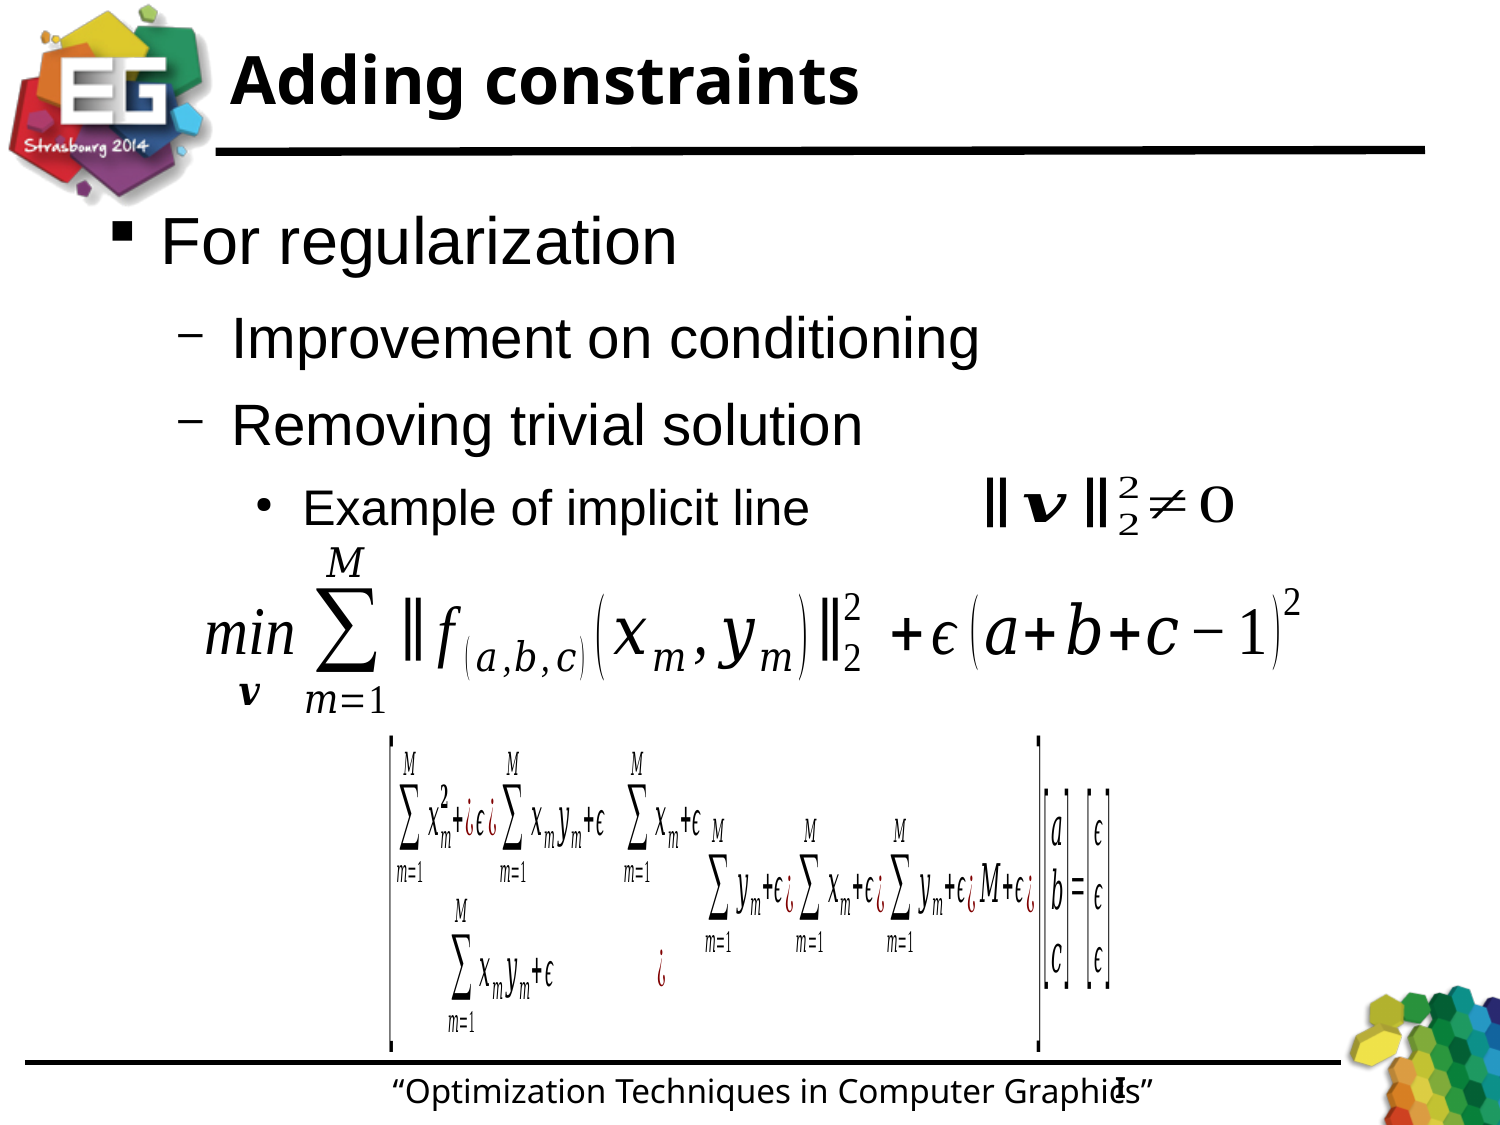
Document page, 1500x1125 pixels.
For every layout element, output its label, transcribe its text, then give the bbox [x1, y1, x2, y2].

title Adding constraints [215, 36, 1426, 130]
picture [0, 0, 216, 216]
picture [1344, 979, 1500, 1125]
list For regularization Improvement on conditioning Removing trivial solution Example of implicit line [74, 199, 1426, 1063]
